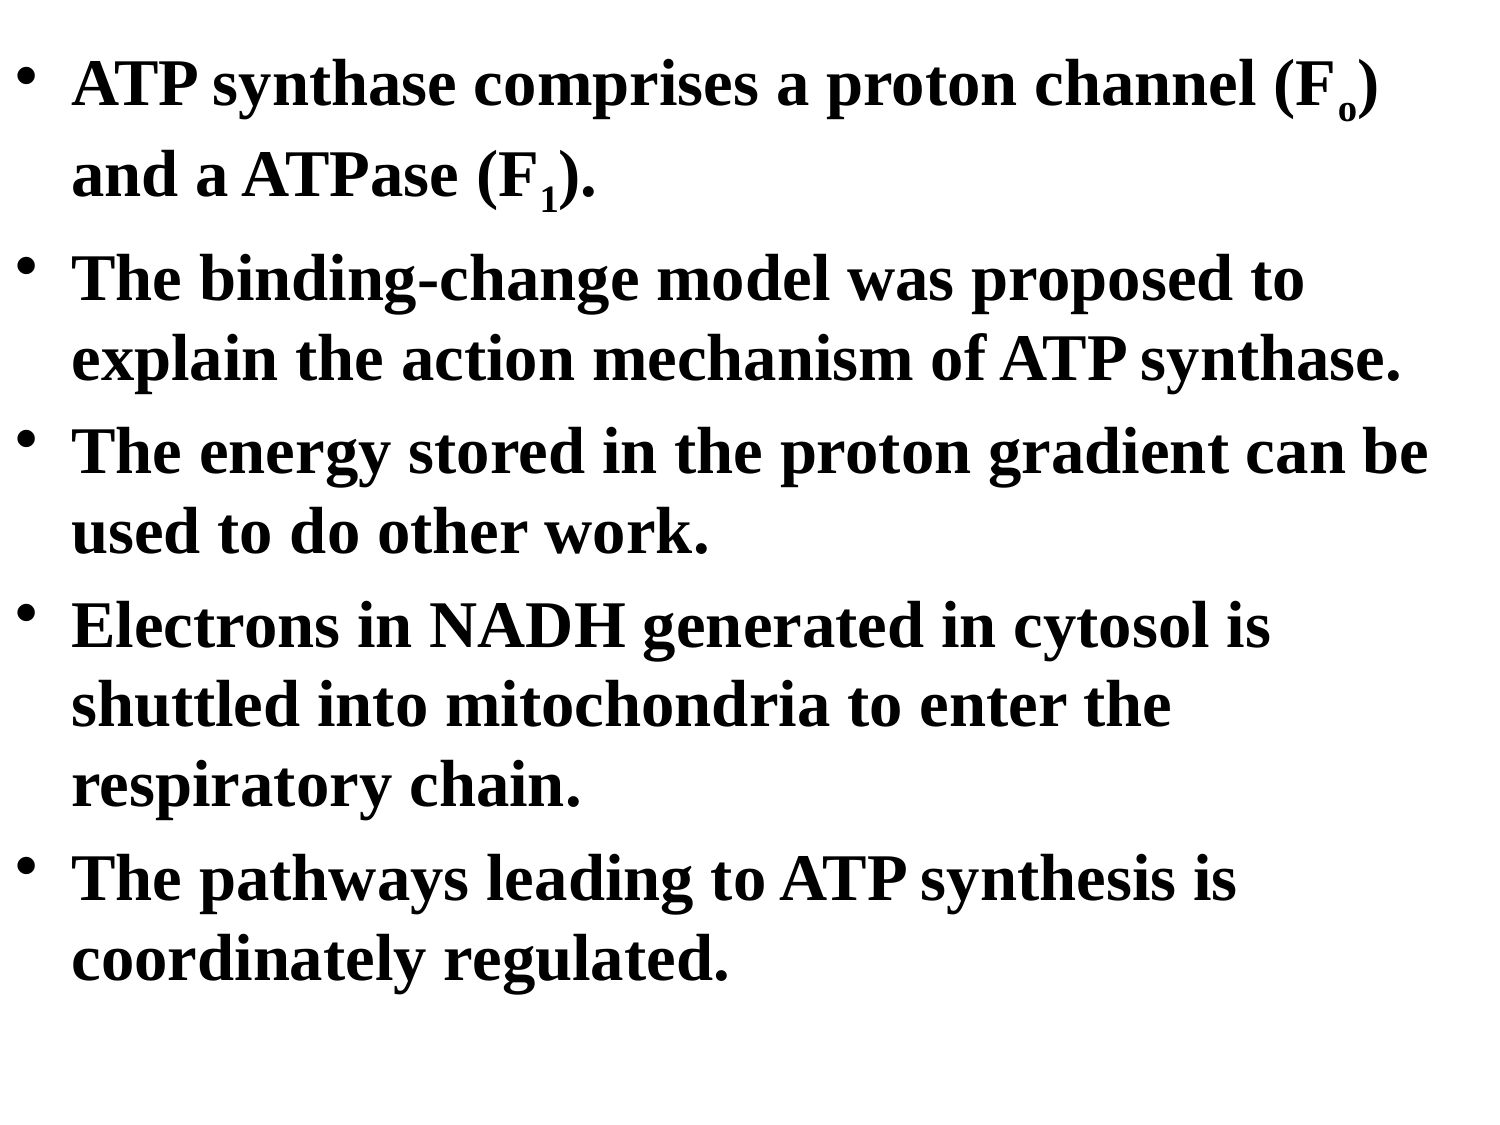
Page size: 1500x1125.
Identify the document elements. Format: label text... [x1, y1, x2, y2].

list ATP synthase comprises a proton channel (Fo) and a ATPase (F1). The binding-change model was proposed to explain the action mechanism of ATP synthase. The energy stored in the proton gradient can be used to do other work. Electrons in NADH generated in cytosol is shuttled into mitochondria to enter the respiratory chain. The pathways leading to ATP synthesis is coordinately regulated. [0, 30, 1500, 1125]
